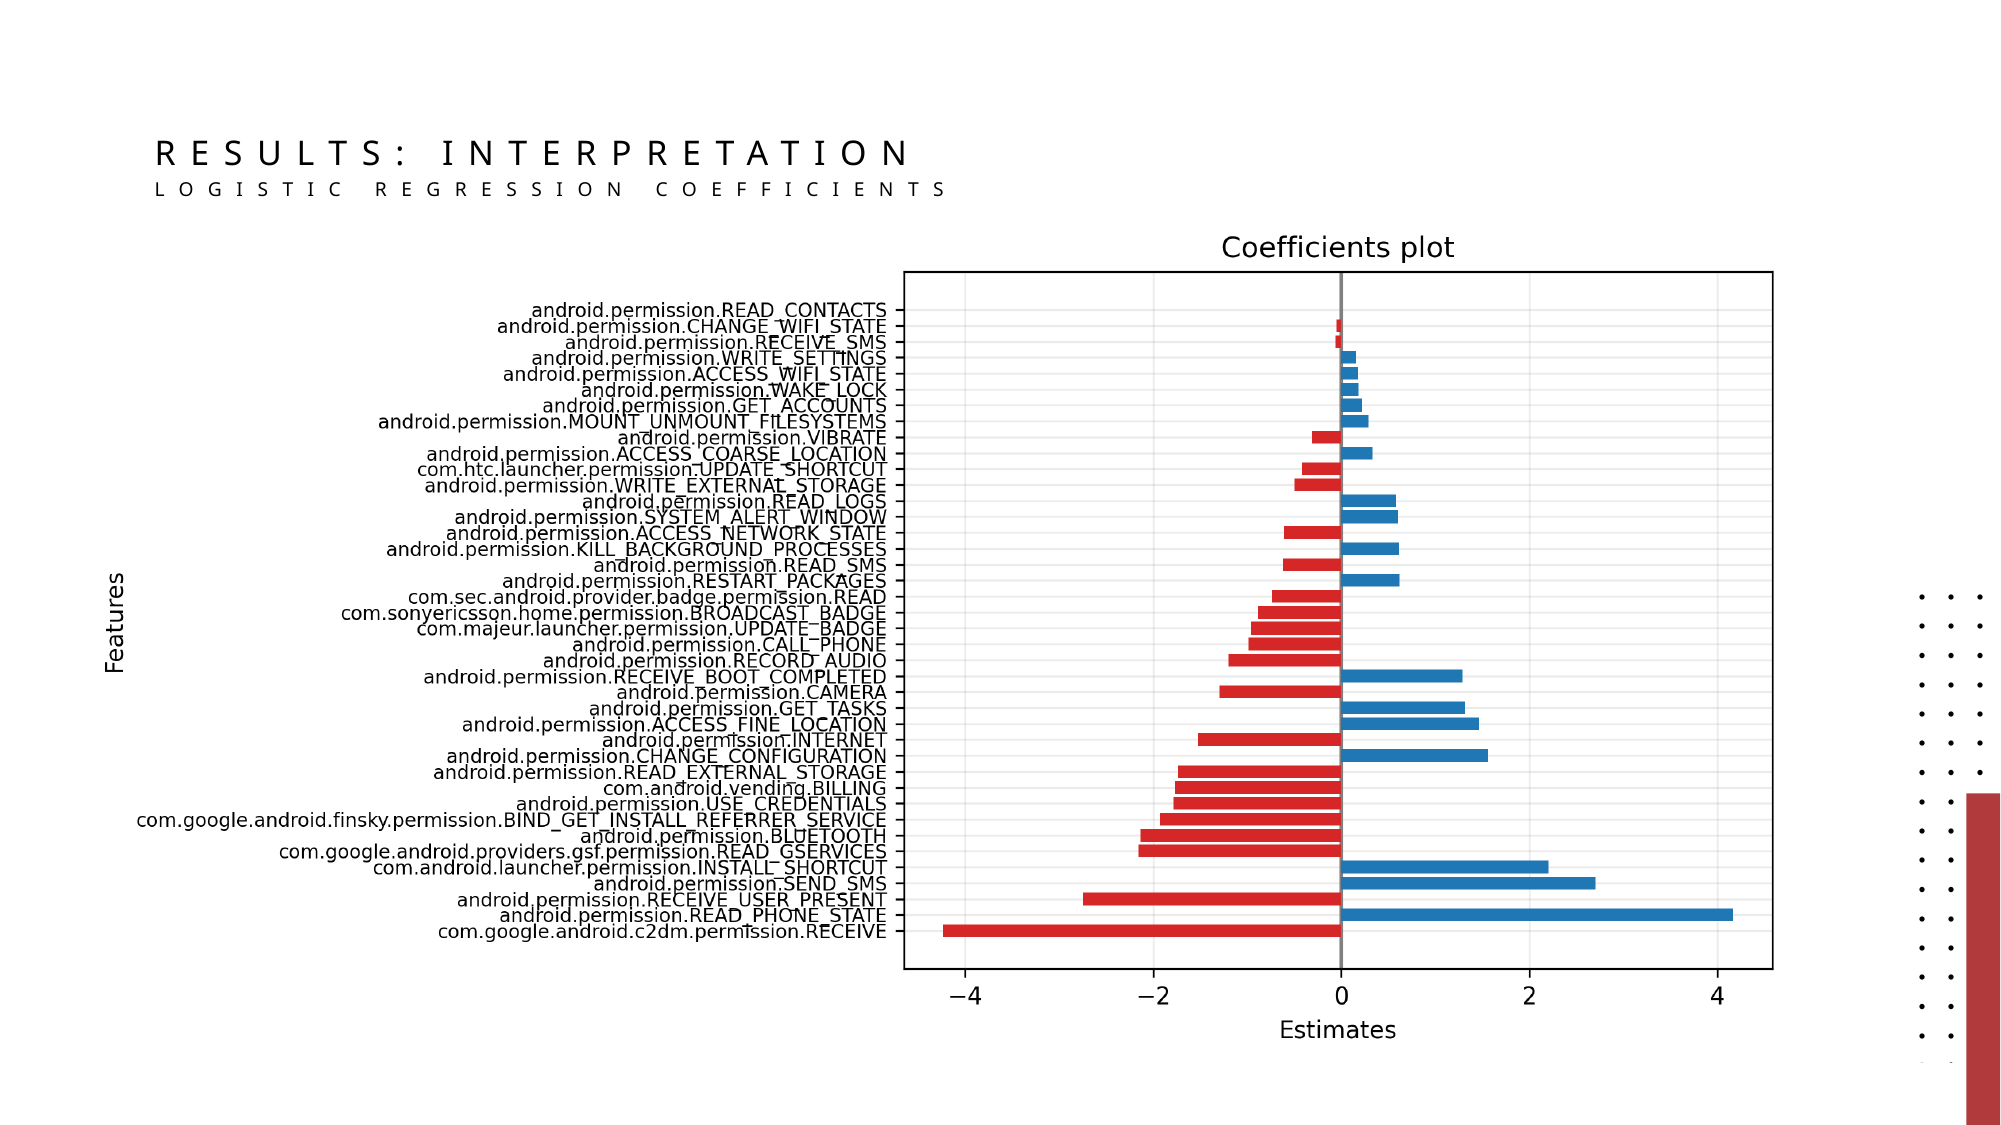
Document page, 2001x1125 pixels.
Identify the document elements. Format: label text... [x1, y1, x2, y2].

title Results: Interpretation LOGISTIC REGRESSION COEFFICIENTS [139, 115, 1839, 208]
picture [74, 207, 1798, 1069]
picture [1907, 582, 1994, 1064]
